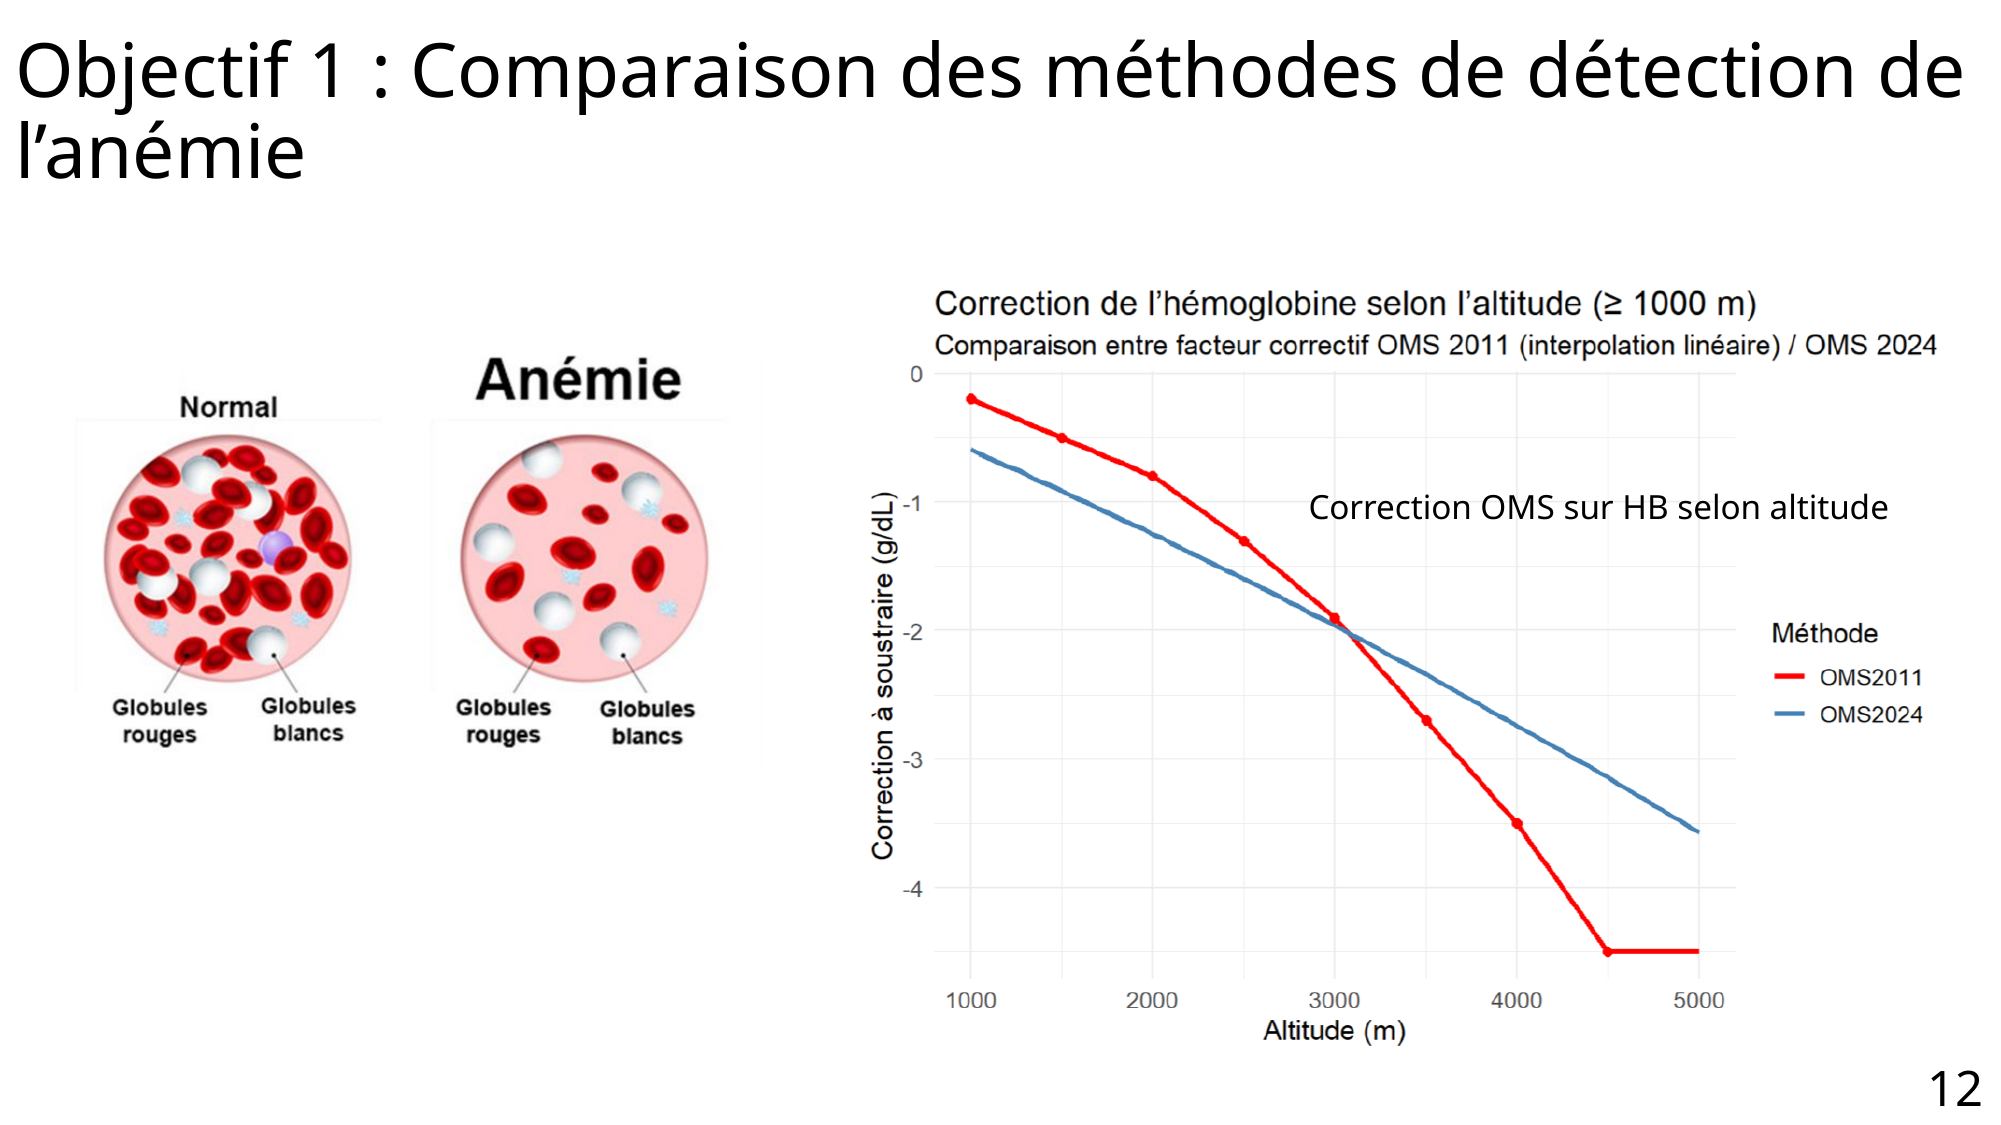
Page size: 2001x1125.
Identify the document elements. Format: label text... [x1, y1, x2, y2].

text_box Objectif 1 : Comparaison des méthodes de détection de l’anémie [0, 4, 2000, 223]
text_box 12 [1911, 1056, 2000, 1125]
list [840, 261, 1951, 1066]
picture [49, 346, 764, 778]
